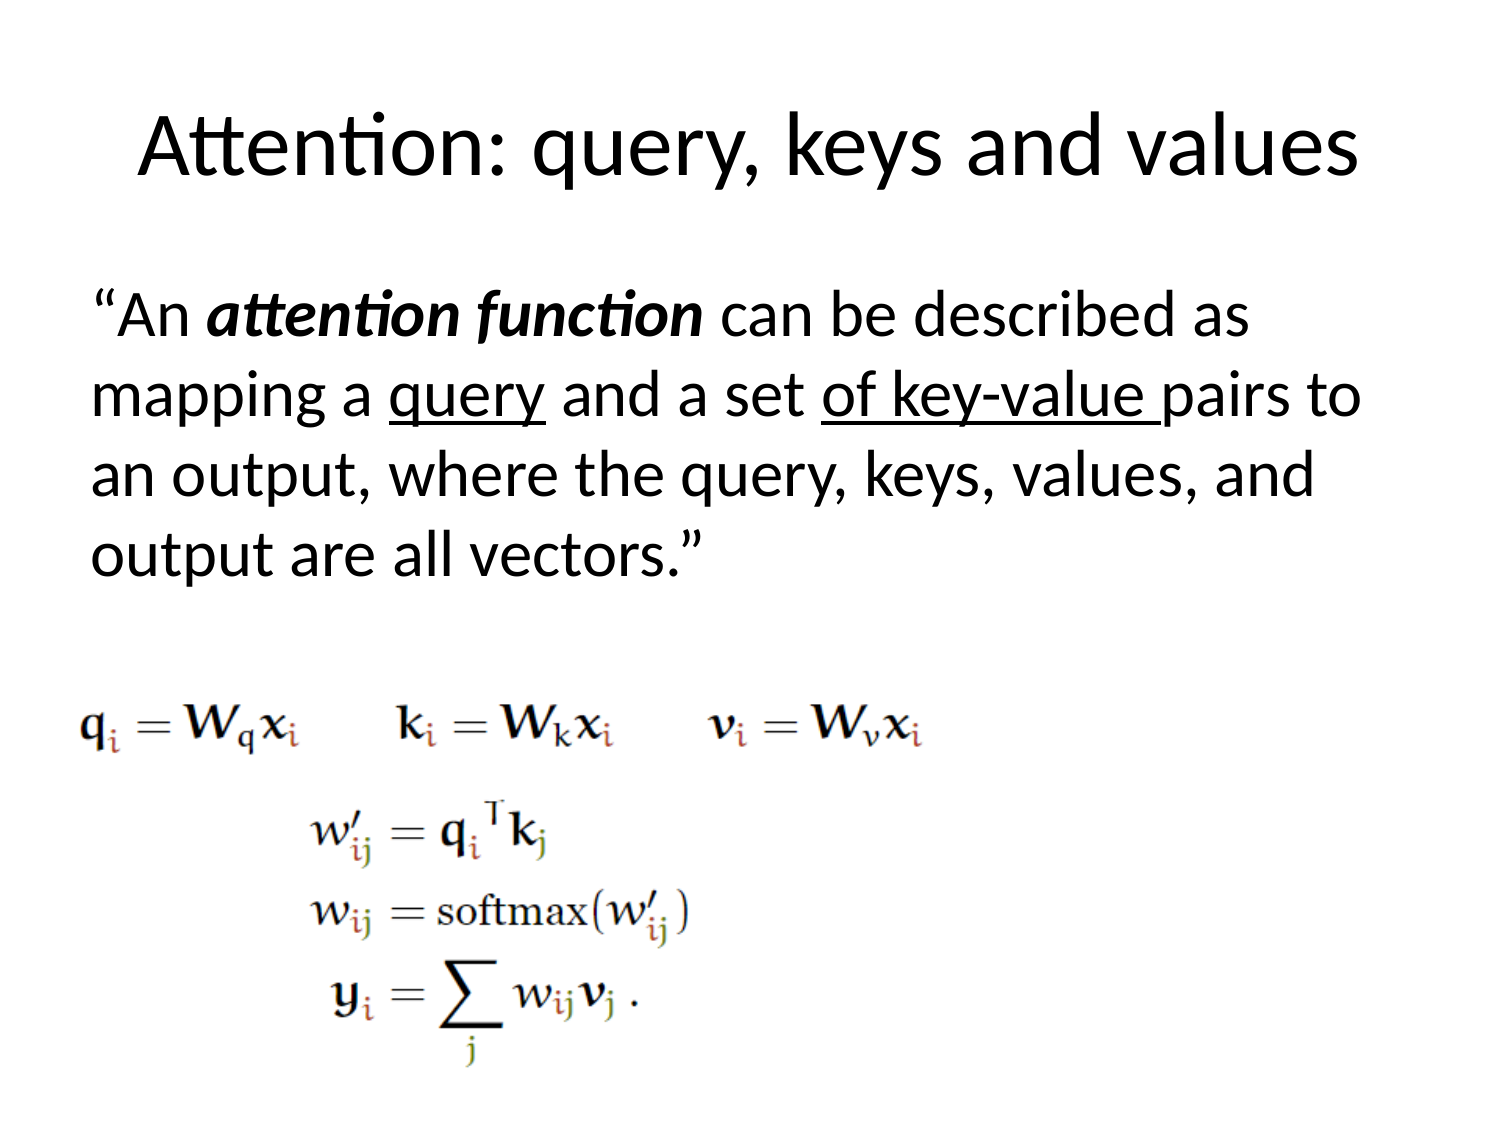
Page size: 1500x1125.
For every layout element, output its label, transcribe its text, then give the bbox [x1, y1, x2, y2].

list “An attention function can be described as mapping a query and a set of key-value pairs to an output, where the query, keys, values, and output are all vectors.” [75, 262, 1425, 1005]
title Attention: query, keys and values [75, 45, 1425, 233]
picture [0, 653, 980, 1081]
